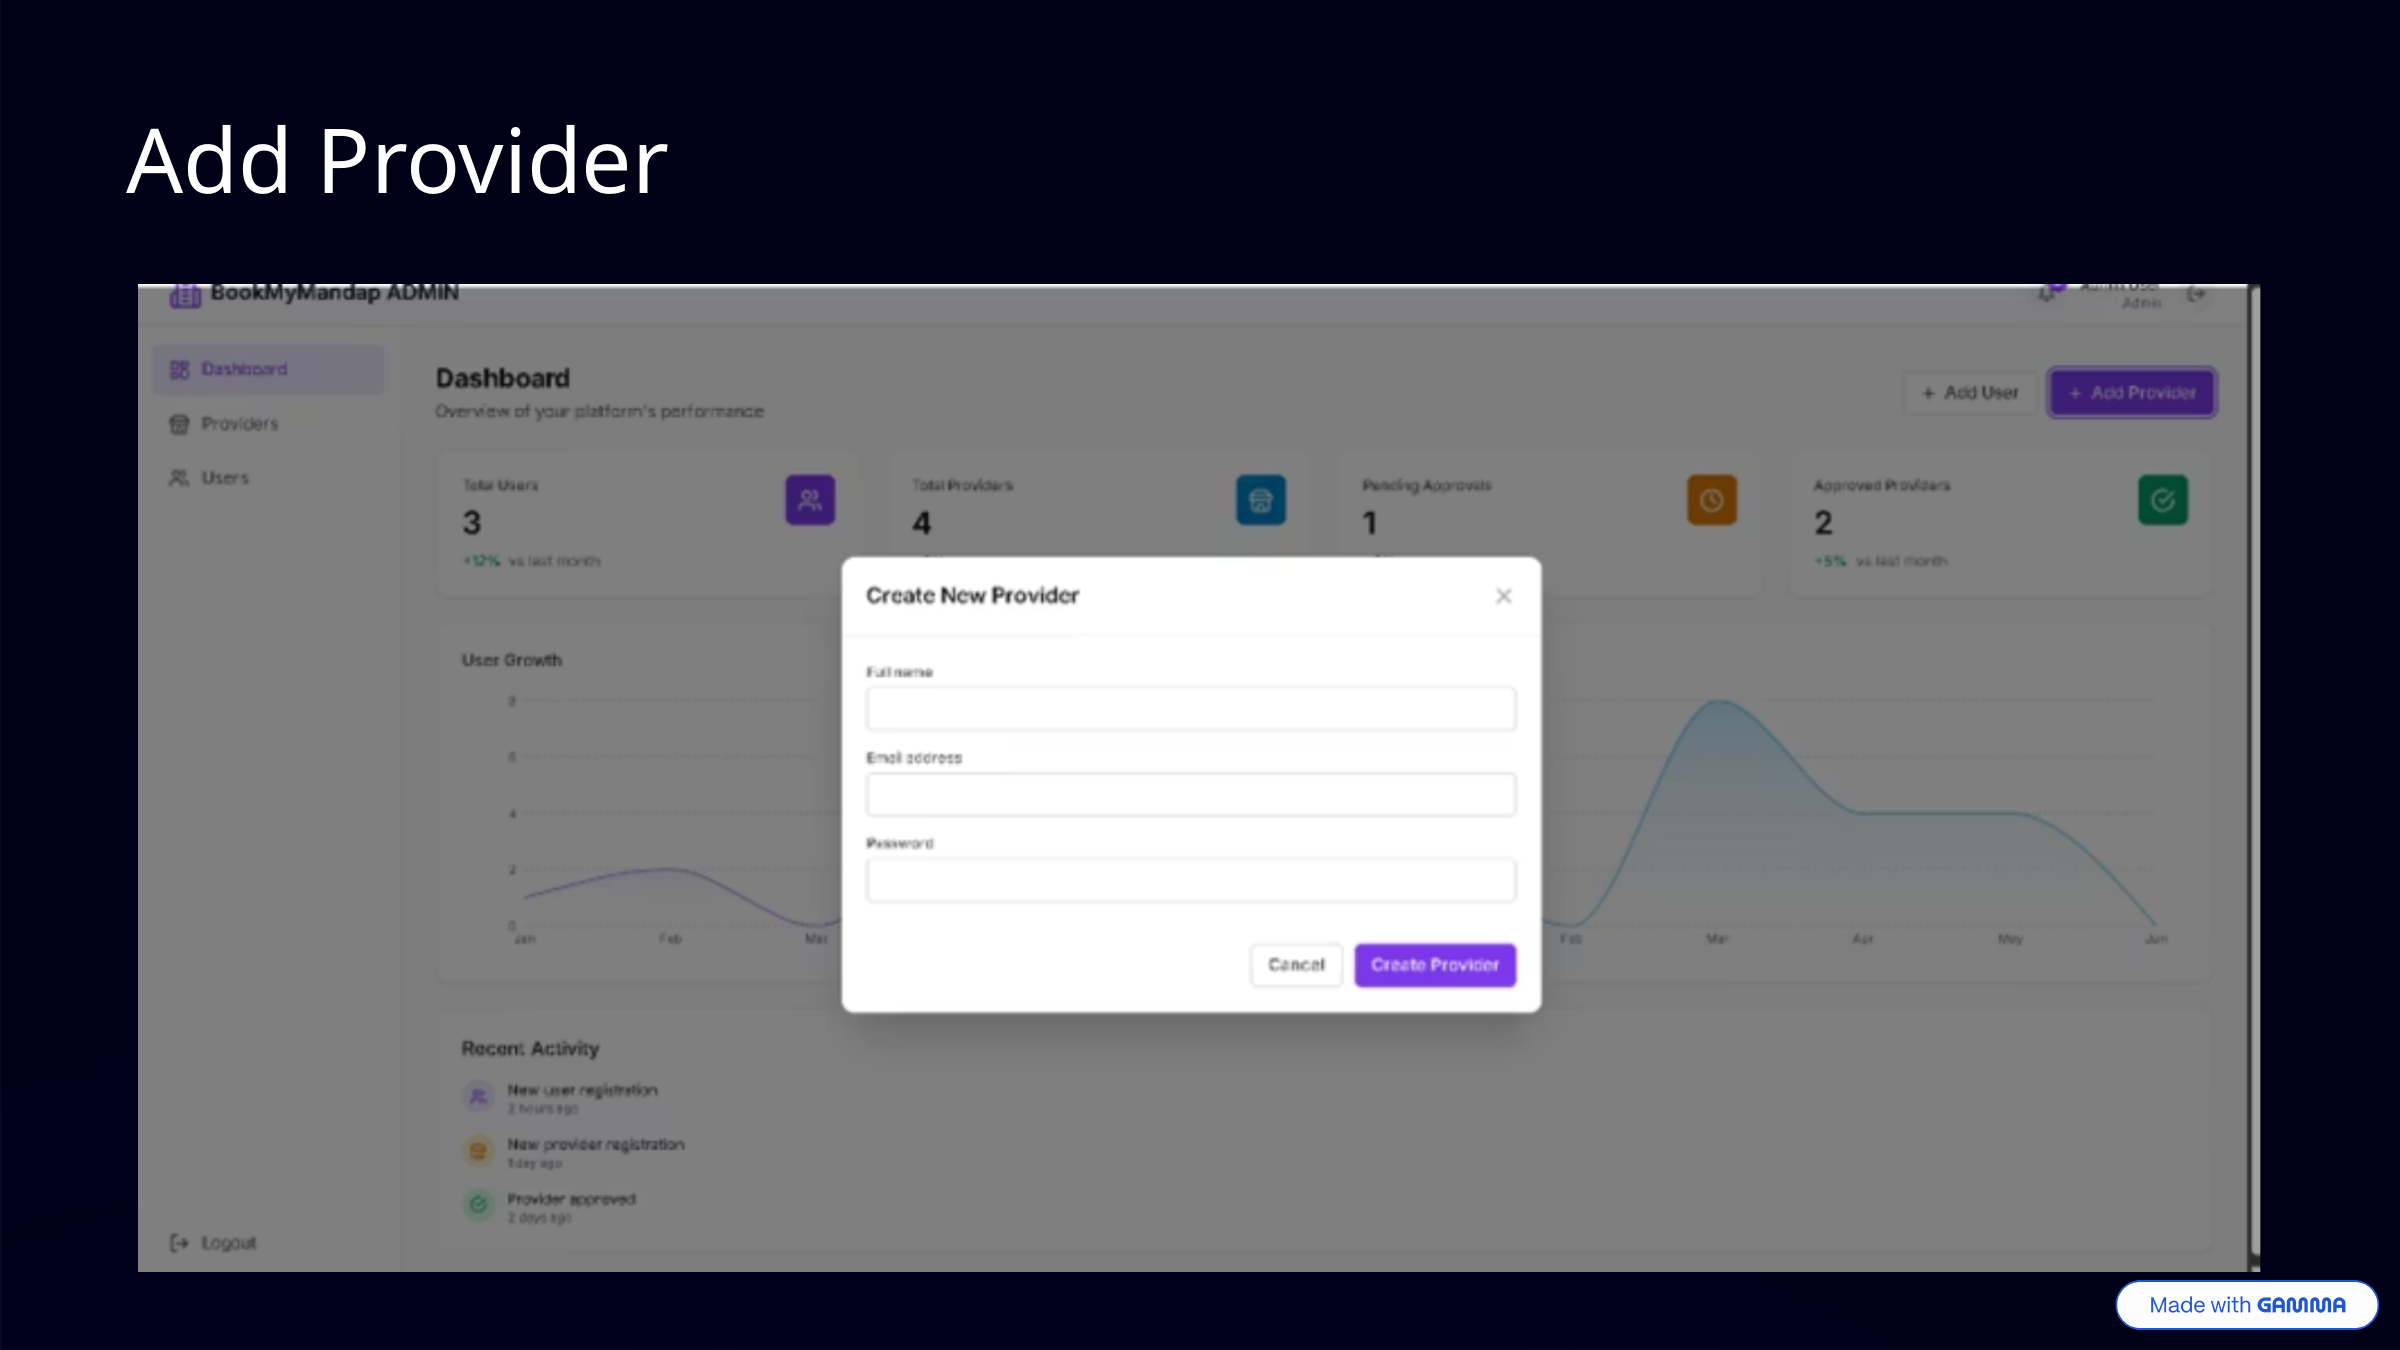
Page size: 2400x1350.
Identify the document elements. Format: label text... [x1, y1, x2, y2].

picture [138, 284, 2389, 1339]
text_box Add Provider [126, 99, 1030, 213]
